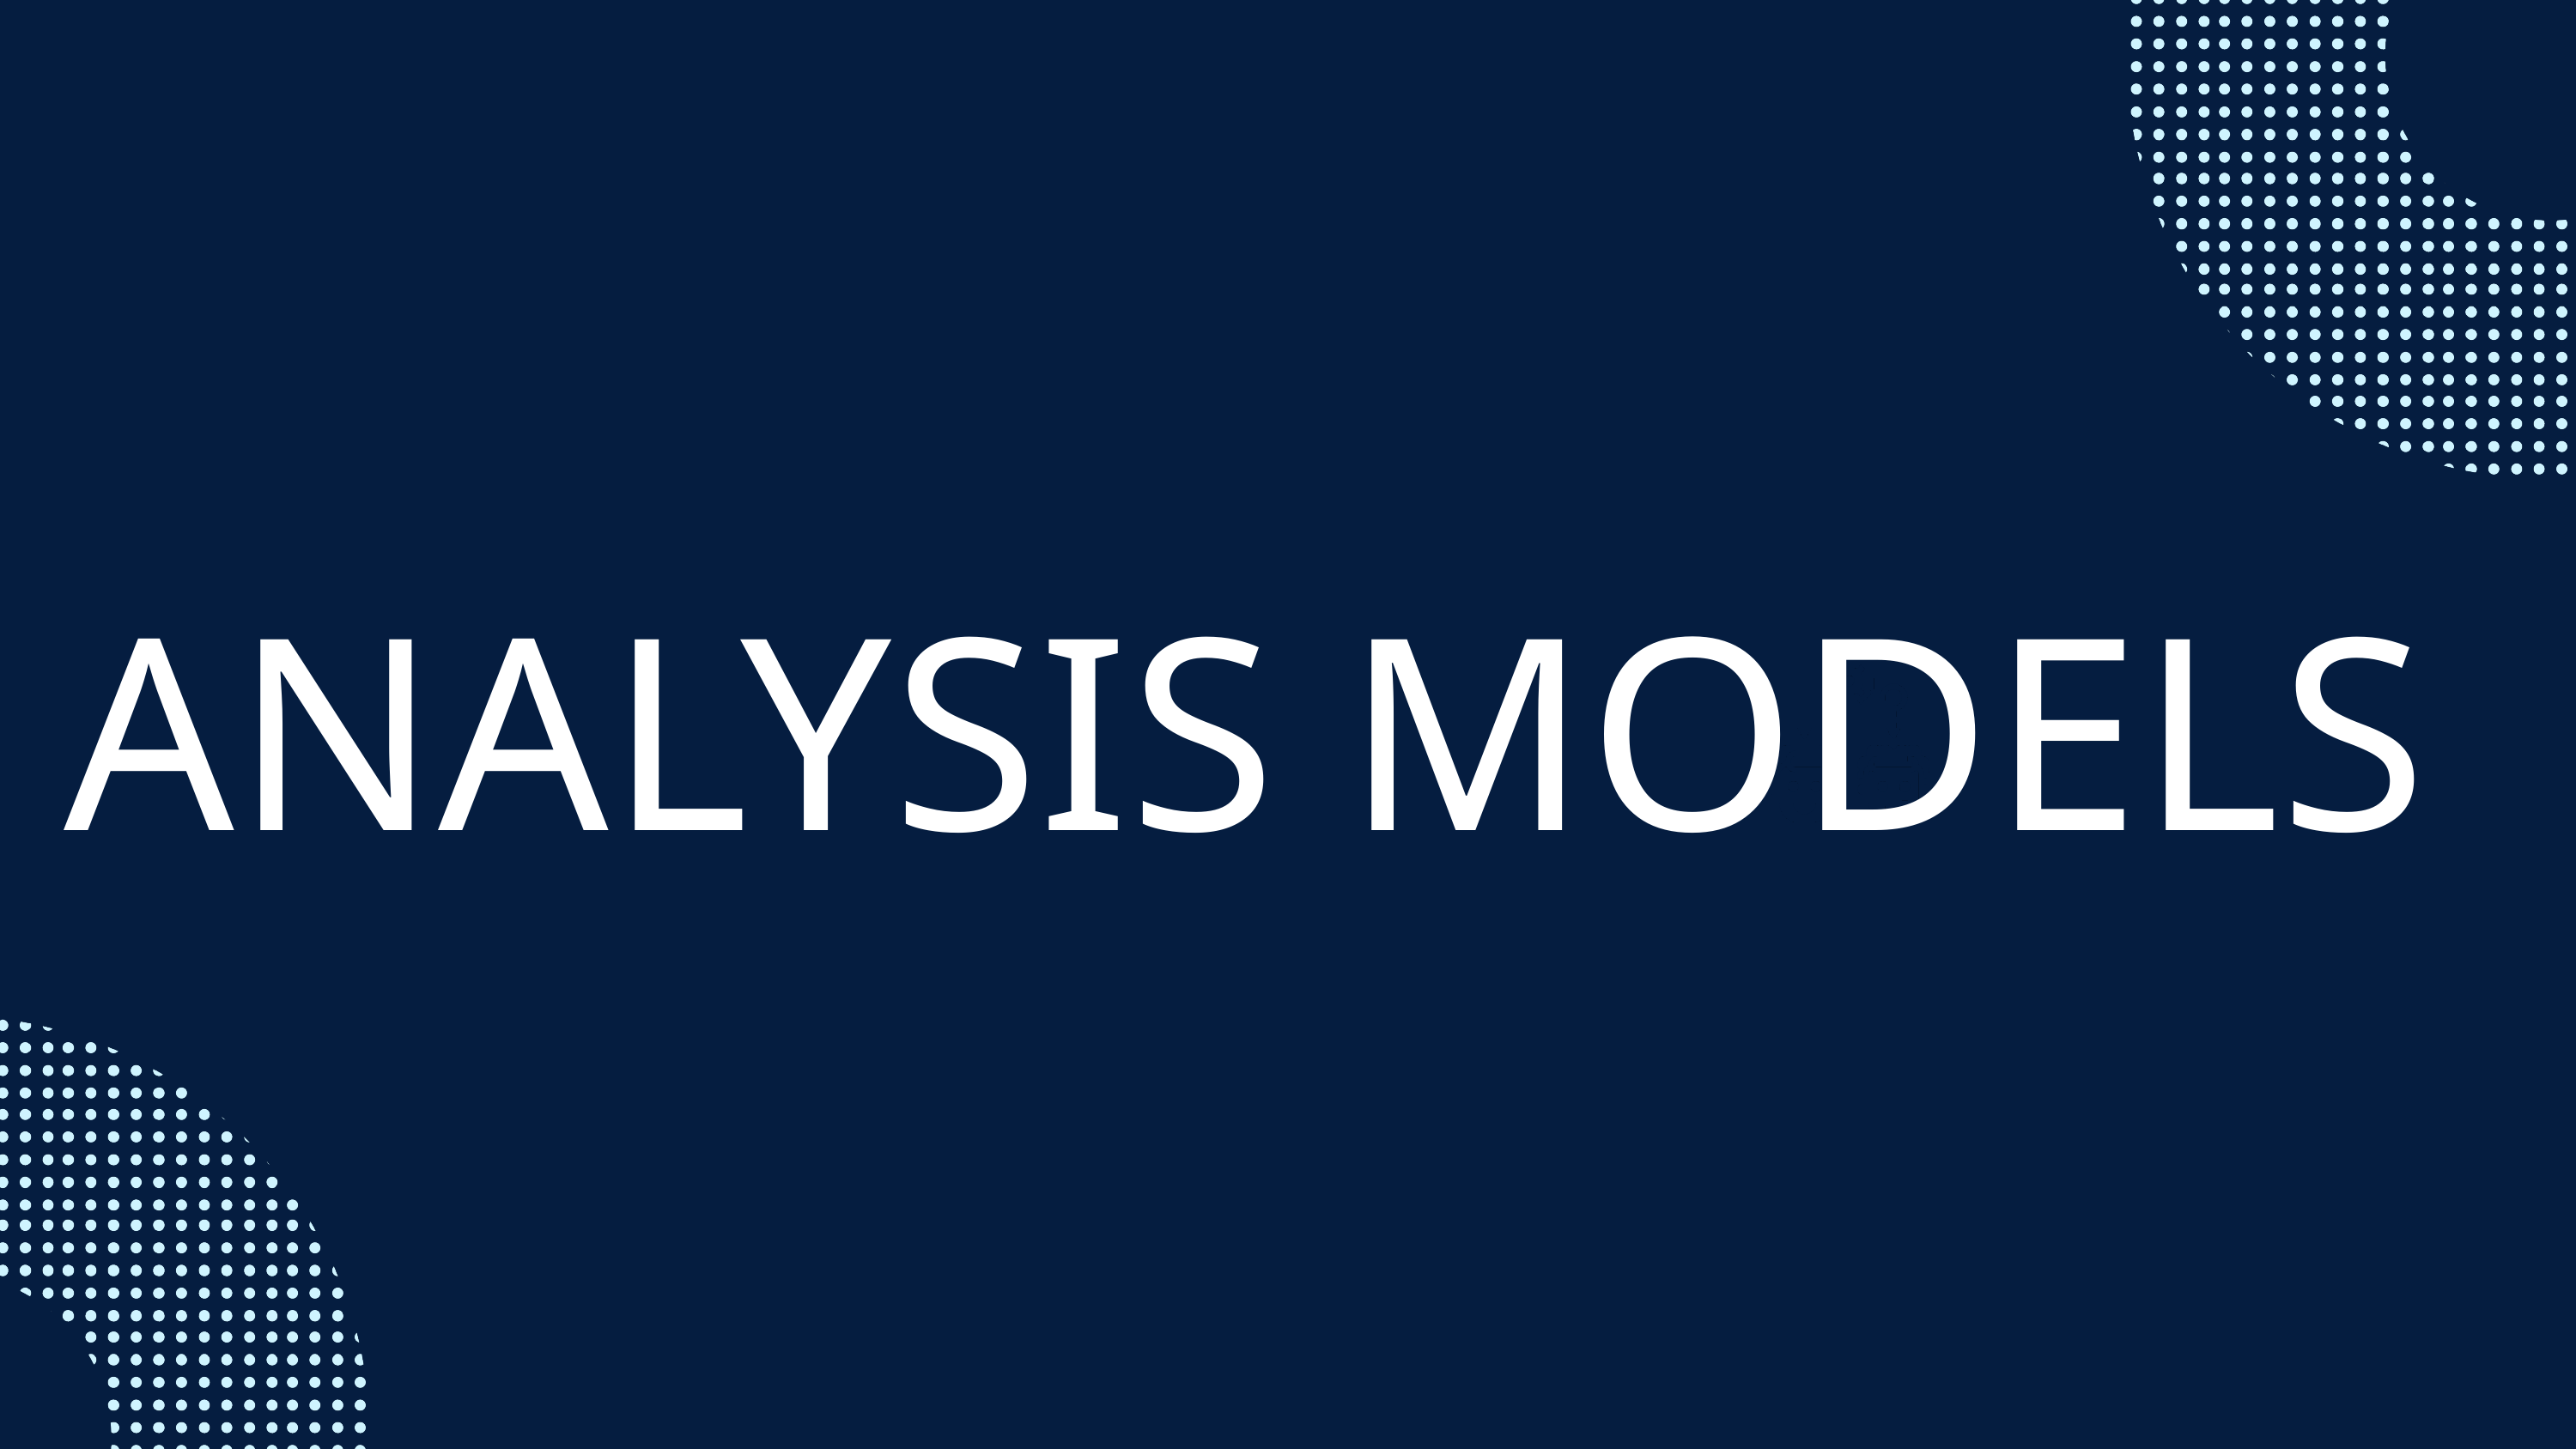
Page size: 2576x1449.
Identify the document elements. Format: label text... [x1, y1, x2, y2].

text_box [0, 1019, 366, 1449]
text_box ANALYSIS MODELS [64, 562, 2512, 884]
text_box [2130, 0, 2576, 475]
